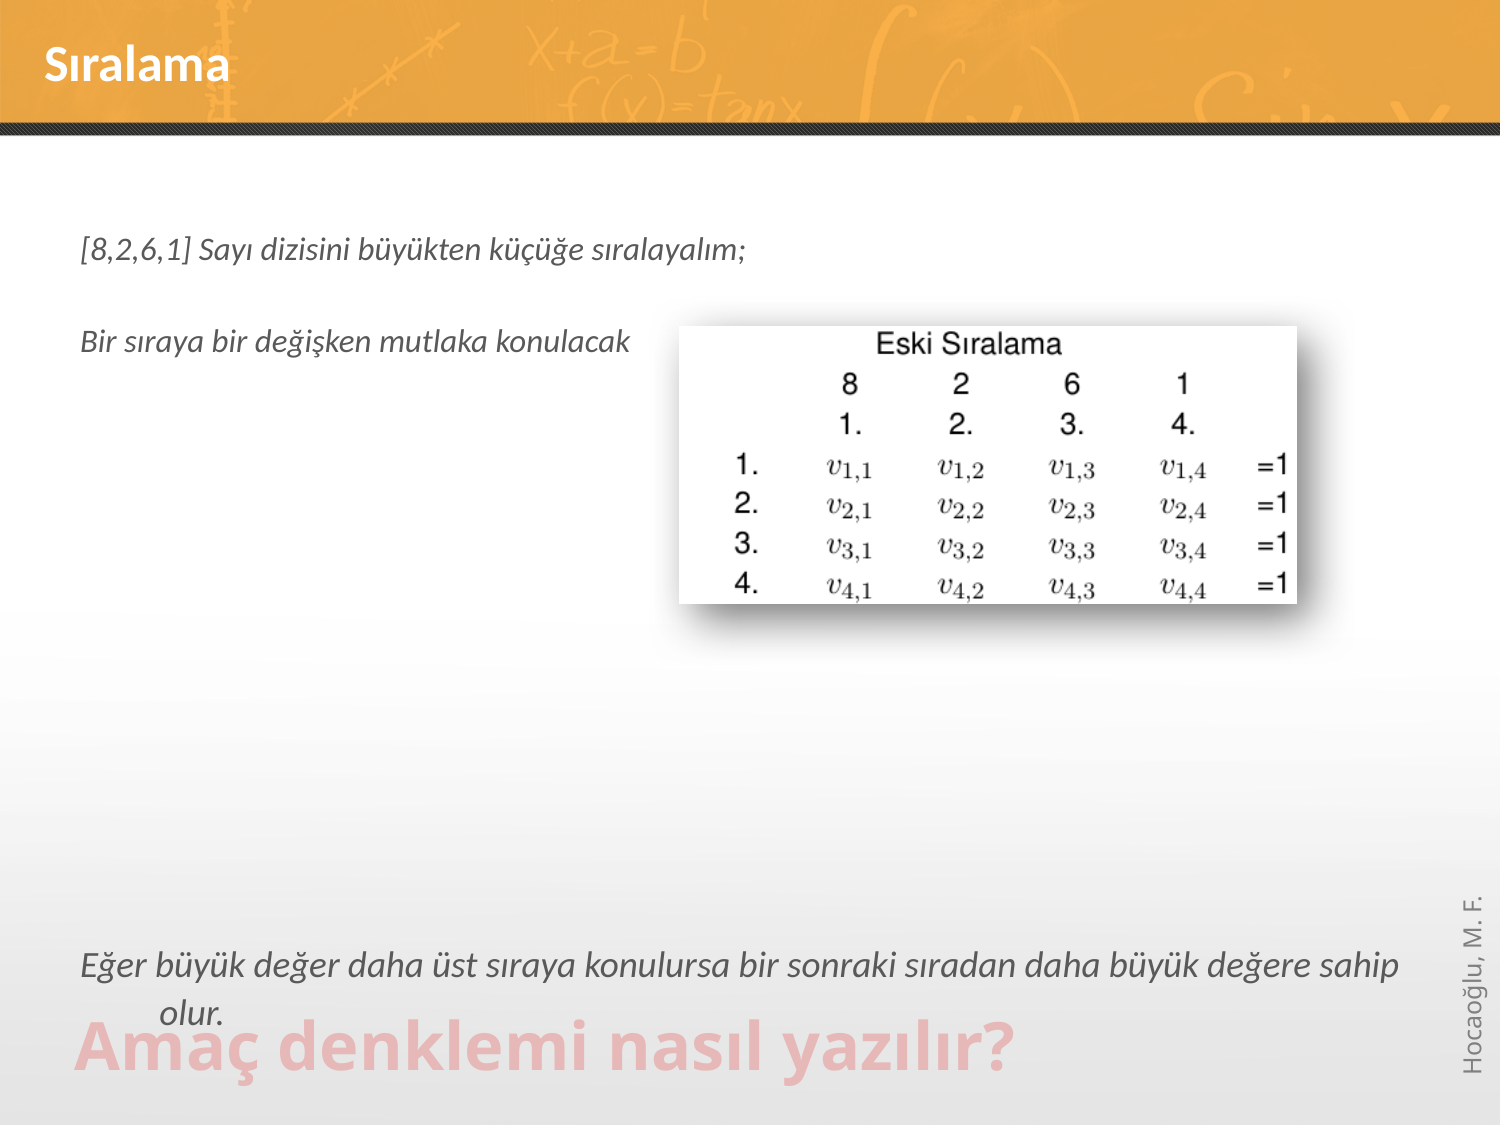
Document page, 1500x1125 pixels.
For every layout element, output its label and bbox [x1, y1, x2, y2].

text_box [59, 996, 1032, 1092]
title [29, 0, 1444, 126]
picture [0, 0, 1500, 1125]
